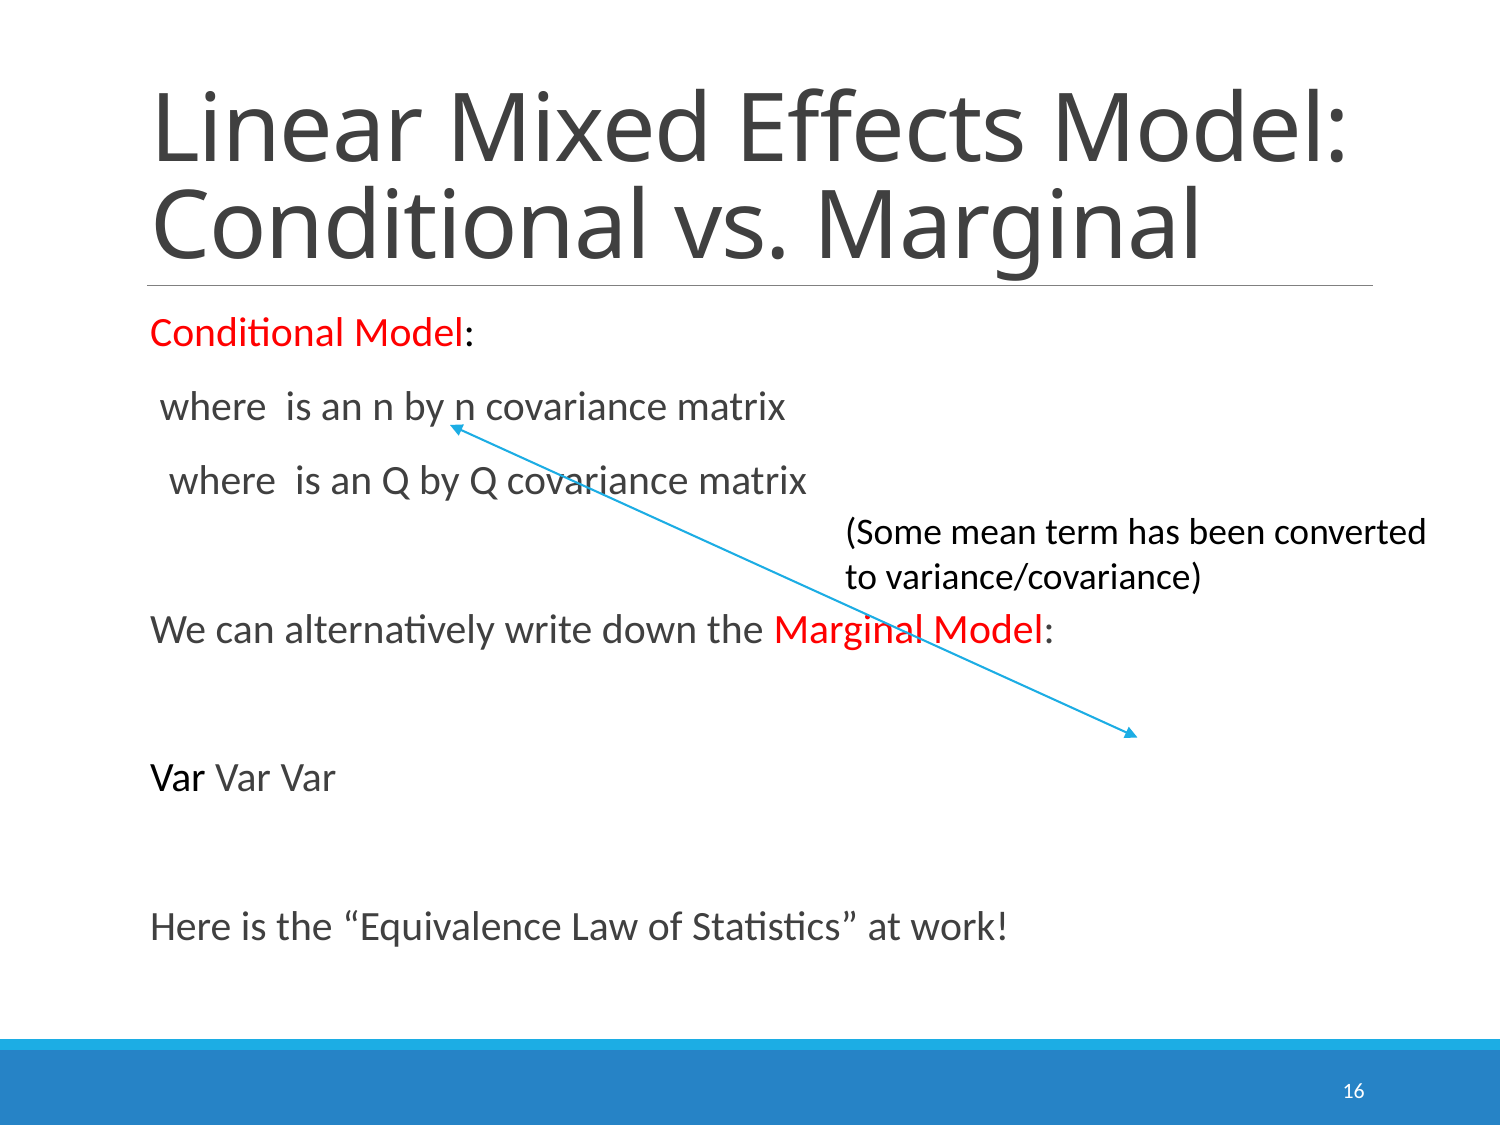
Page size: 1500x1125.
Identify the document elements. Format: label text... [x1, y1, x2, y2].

title Linear Mixed Effects Model: Conditional vs. Marginal [135, 47, 1373, 285]
slide_number 16 [1218, 1059, 1380, 1120]
text_box (Some mean term has been converted to variance/covariance) [1145, 499, 1457, 605]
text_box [449, 424, 1138, 738]
